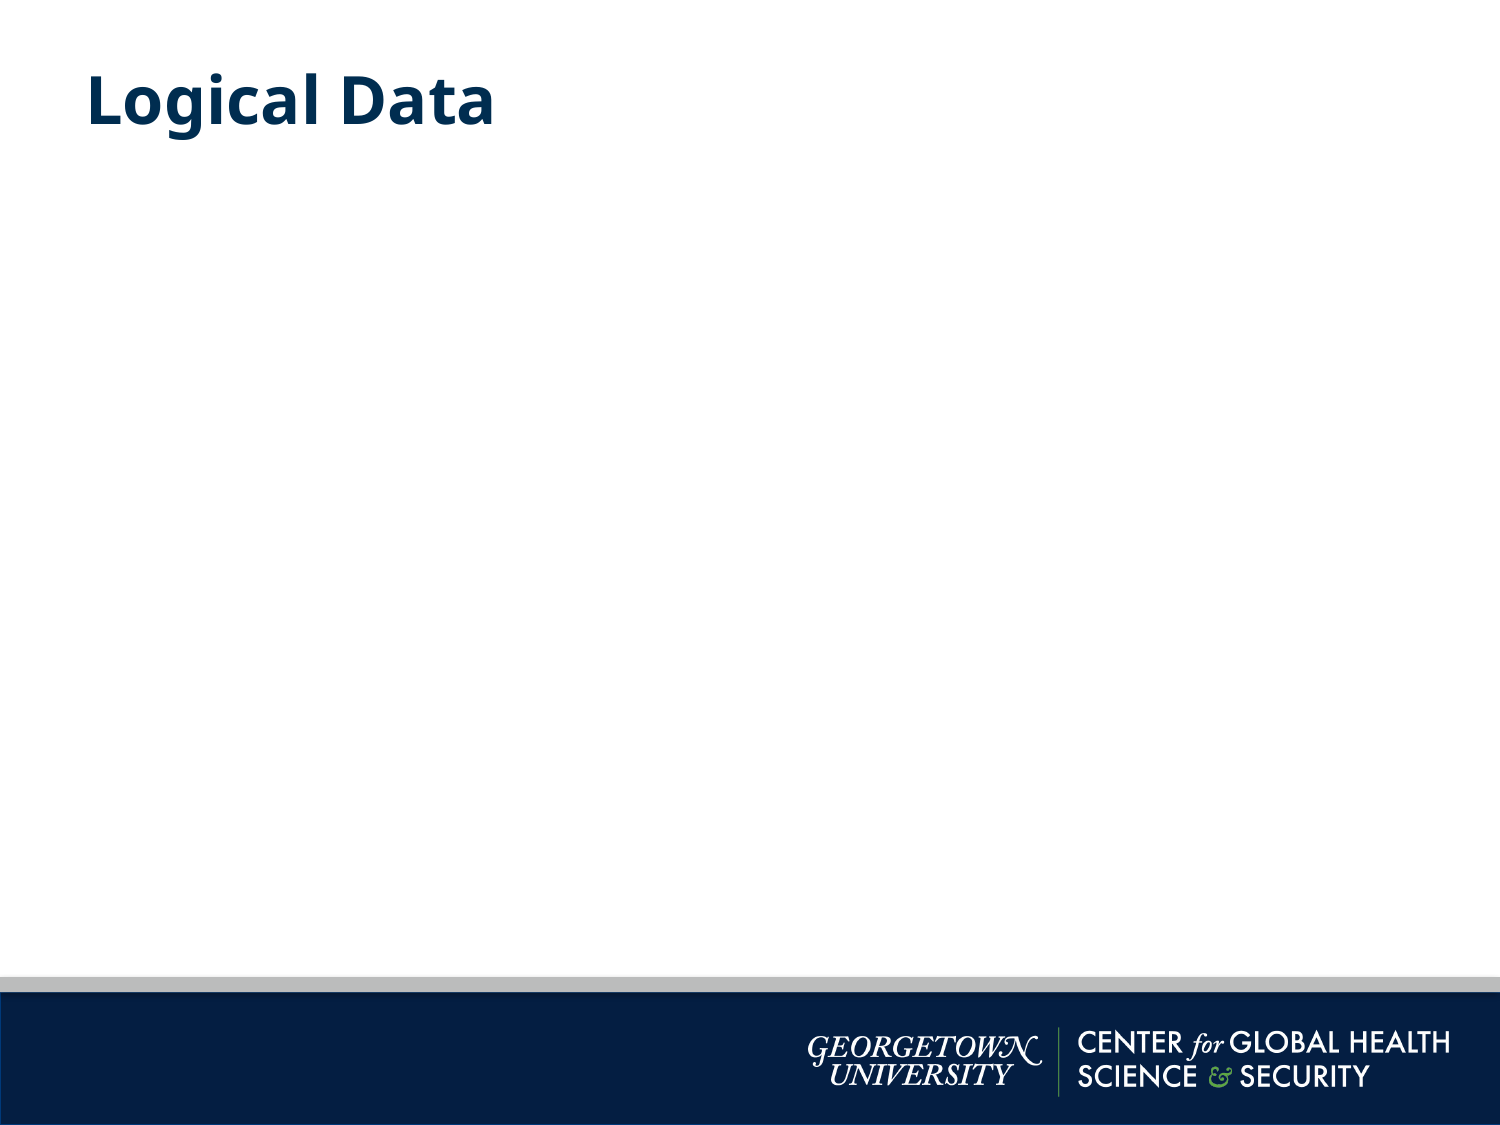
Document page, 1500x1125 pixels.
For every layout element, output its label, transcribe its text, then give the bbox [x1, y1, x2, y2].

text_box Logical Data [70, 50, 1153, 238]
picture [808, 1027, 1449, 1097]
